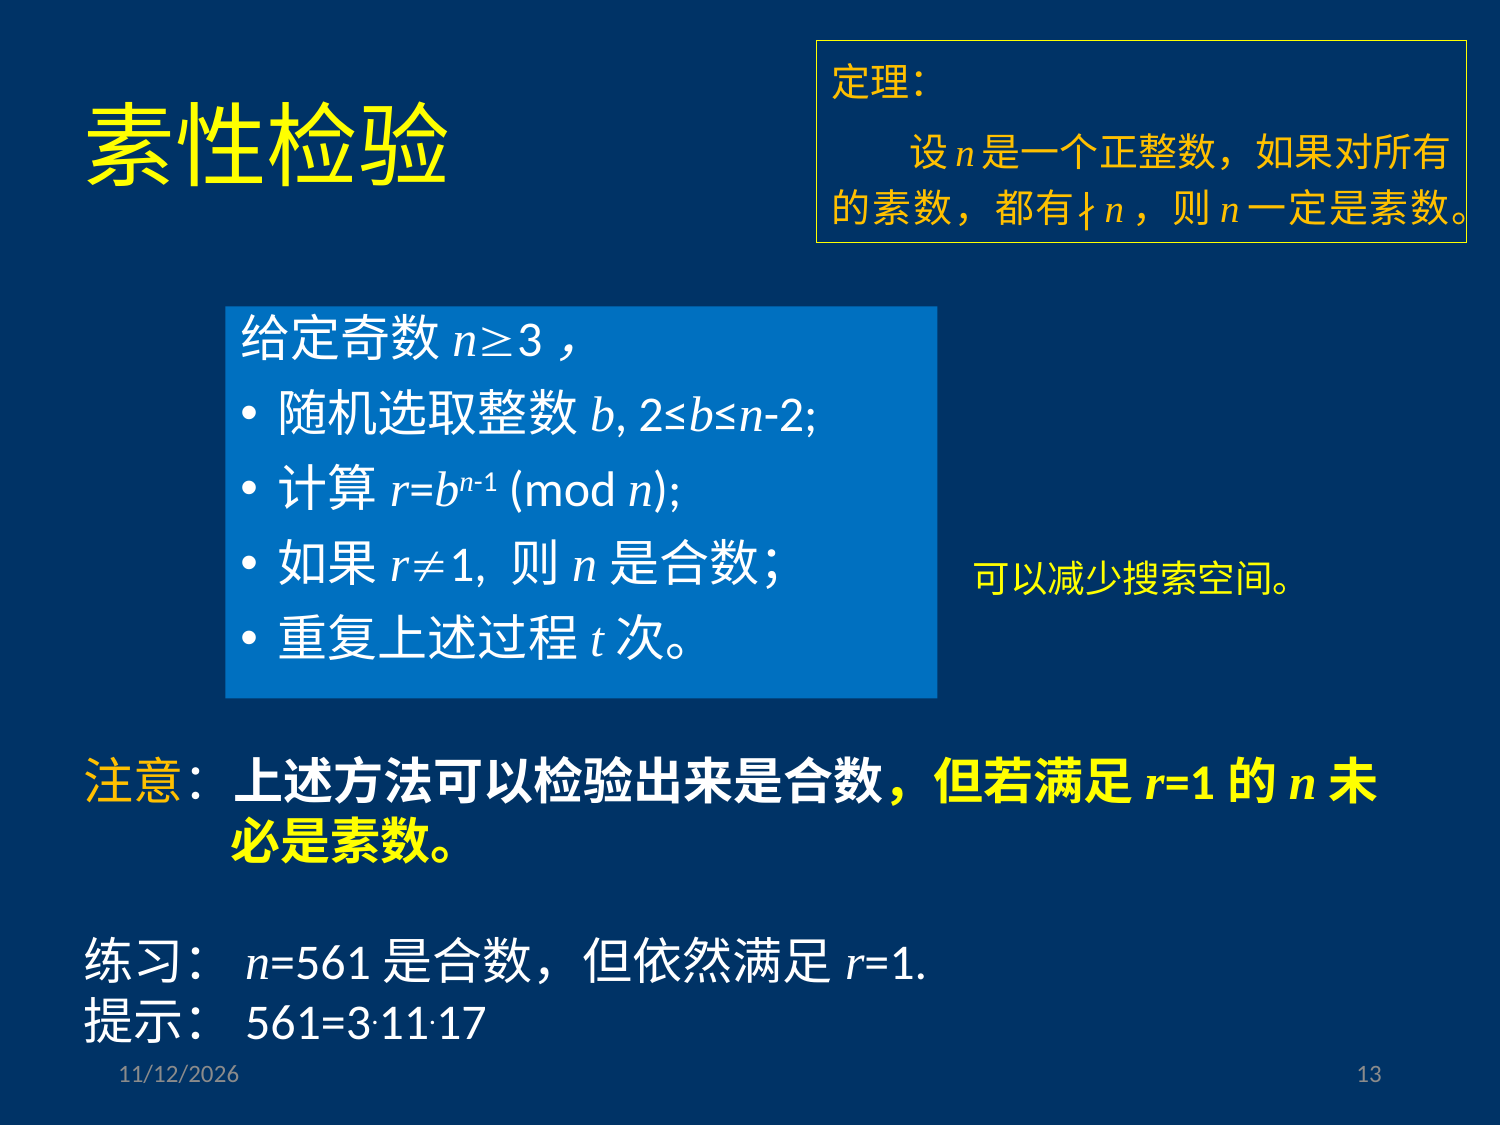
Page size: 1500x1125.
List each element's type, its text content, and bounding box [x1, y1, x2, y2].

title 素性检验 [68, 41, 1363, 259]
slide_number 13 [1059, 1057, 1397, 1103]
text_box 注意：上述方法可以检验出来是合数，但若满足r=1的n未必是素数。 练习：n=561是合数，但依然满足r=1. 提示：561=3.11.17 [68, 741, 1432, 1057]
list 给定奇数n3， 随机选取整数b, 2≤b≤n-2; 计算r=bn-1 (mod n); 如果r1, 则n是合数； 重复上述过程t次。 [225, 306, 938, 699]
text_box 可以减少搜索空间。 [958, 547, 1326, 608]
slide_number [103, 1057, 441, 1103]
